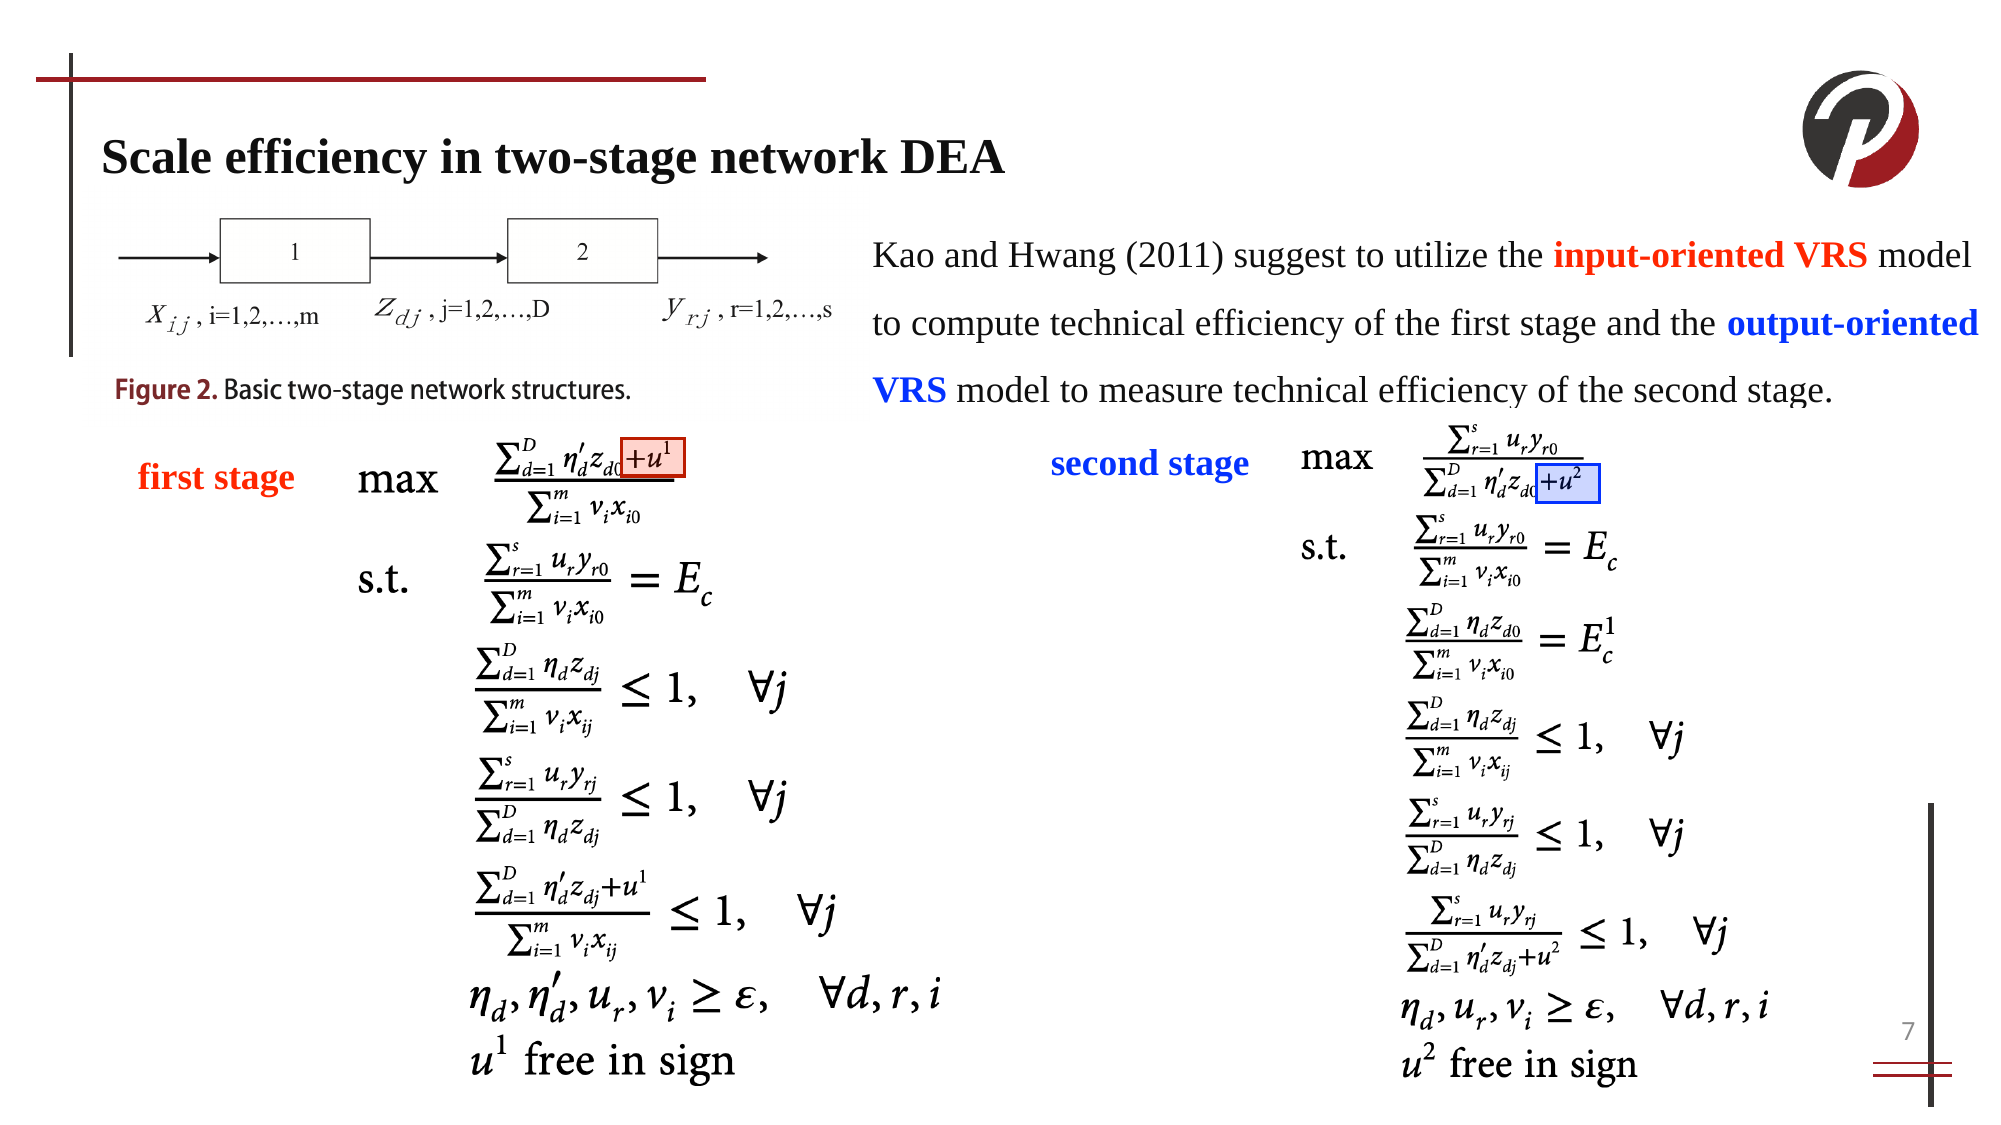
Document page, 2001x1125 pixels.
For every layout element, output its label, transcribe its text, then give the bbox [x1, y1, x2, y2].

picture [1772, 55, 1931, 200]
slide_number 7 [1873, 1002, 1931, 1063]
text_box Kao and Hwang (2011) suggest to utilize the input-oriented VRS model to compute technical efficiency of the first stage and the output-oriented VRS model to measure technical efficiency of the second stage. [870, 200, 2000, 418]
picture [82, 185, 987, 1103]
text_box first stage [123, 444, 320, 505]
text_box second stage [1036, 430, 1265, 491]
text_box Scale efficiency in two-stage network DEA [86, 86, 1031, 192]
picture [1271, 408, 1873, 1114]
